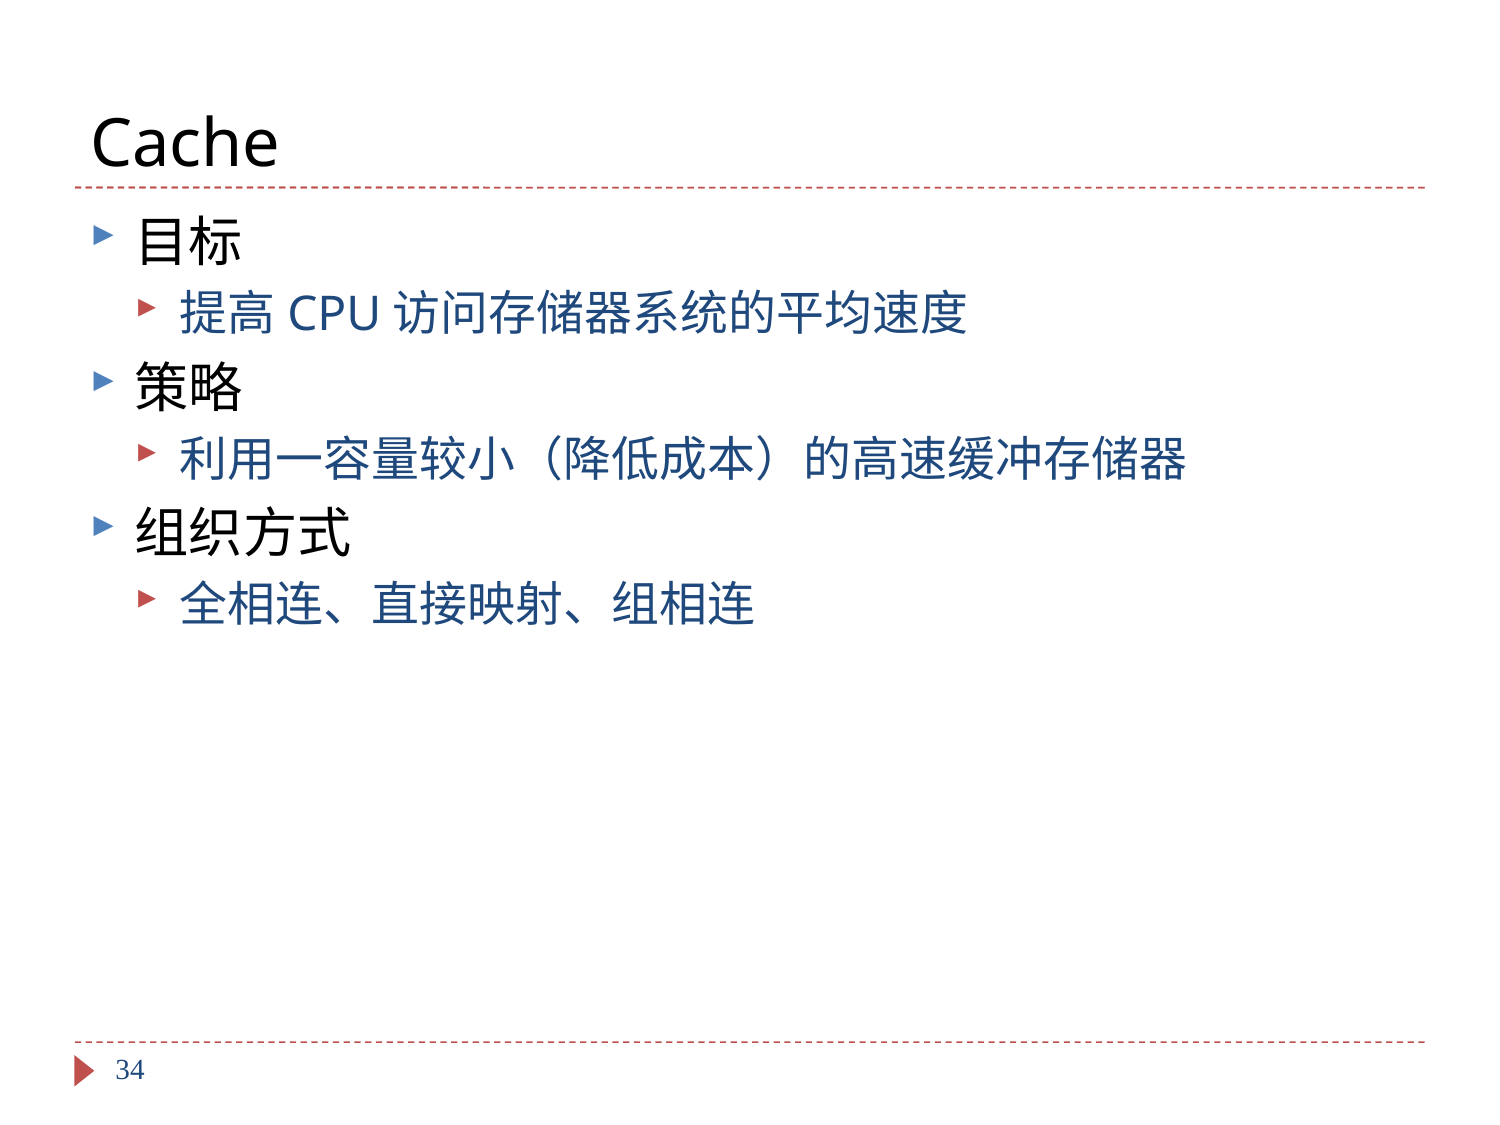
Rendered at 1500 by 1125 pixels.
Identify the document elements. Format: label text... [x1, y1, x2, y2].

slide_number 34 [100, 1042, 426, 1103]
list 目标 提高CPU访问存储器系统的平均速度 策略 利用一容量较小（降低成本）的高速缓冲存储器 组织方式 全相连、直接映射、组相连 [75, 200, 1425, 1006]
title Cache [75, 24, 1425, 188]
